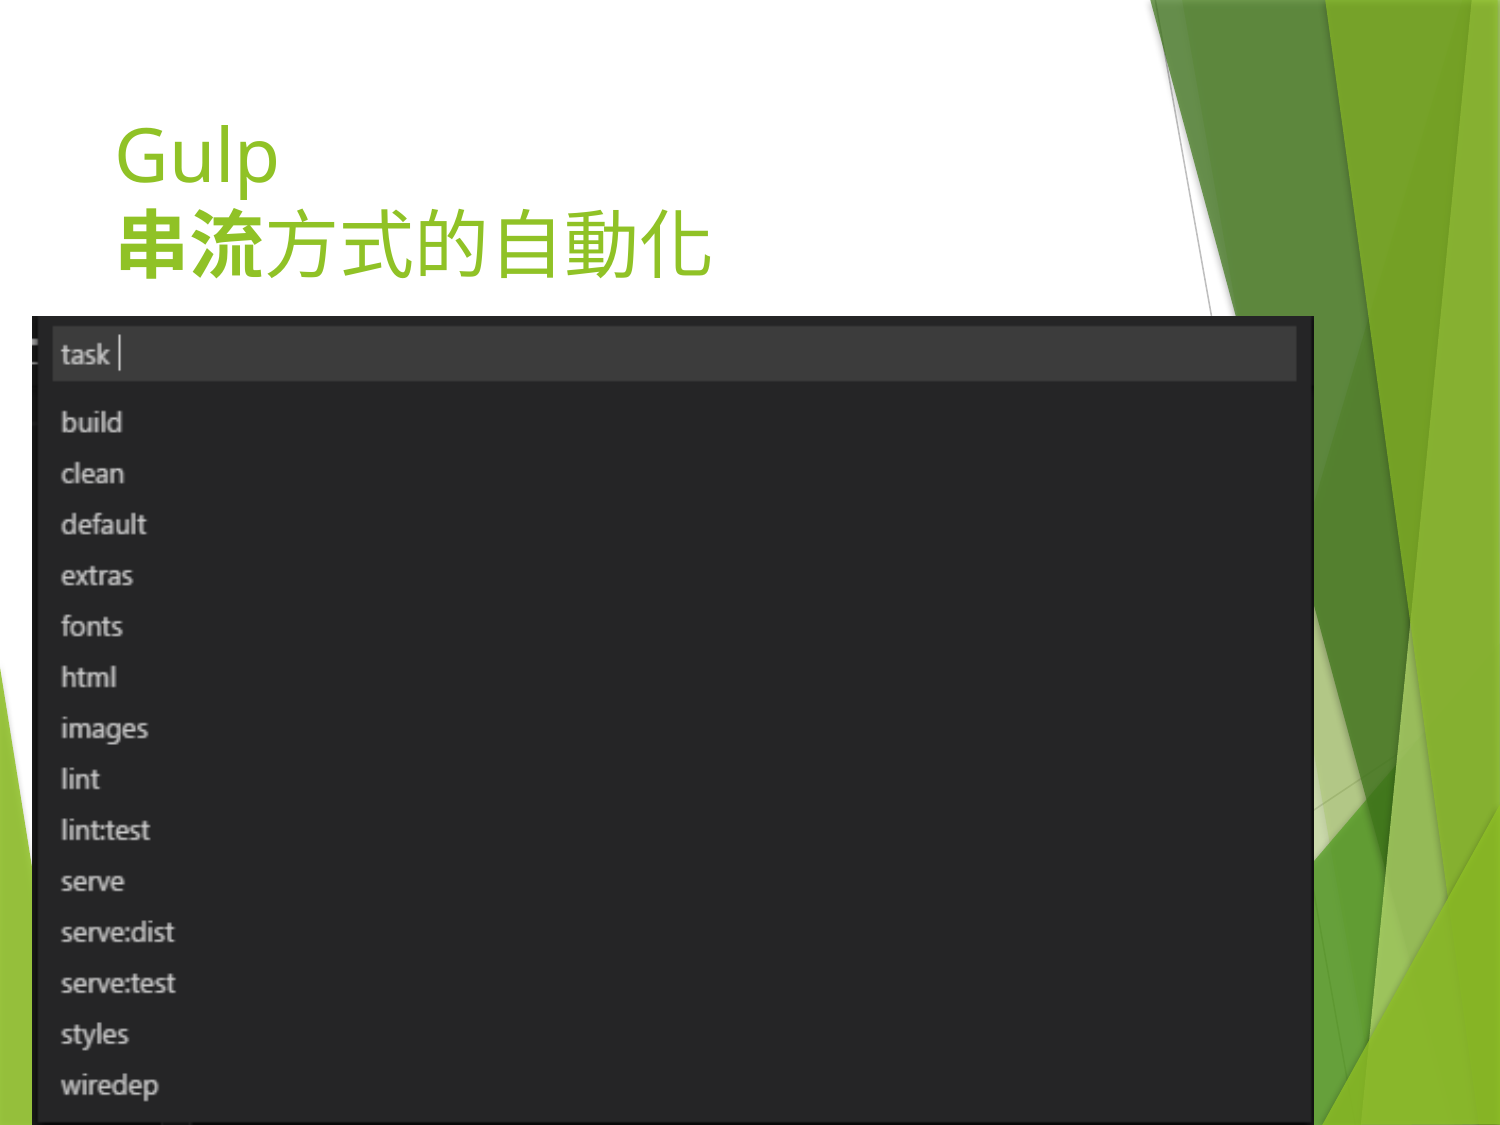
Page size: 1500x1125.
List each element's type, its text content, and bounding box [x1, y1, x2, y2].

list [31, 316, 1315, 1125]
title Gulp 串流方式的自動化 [99, 99, 1142, 315]
